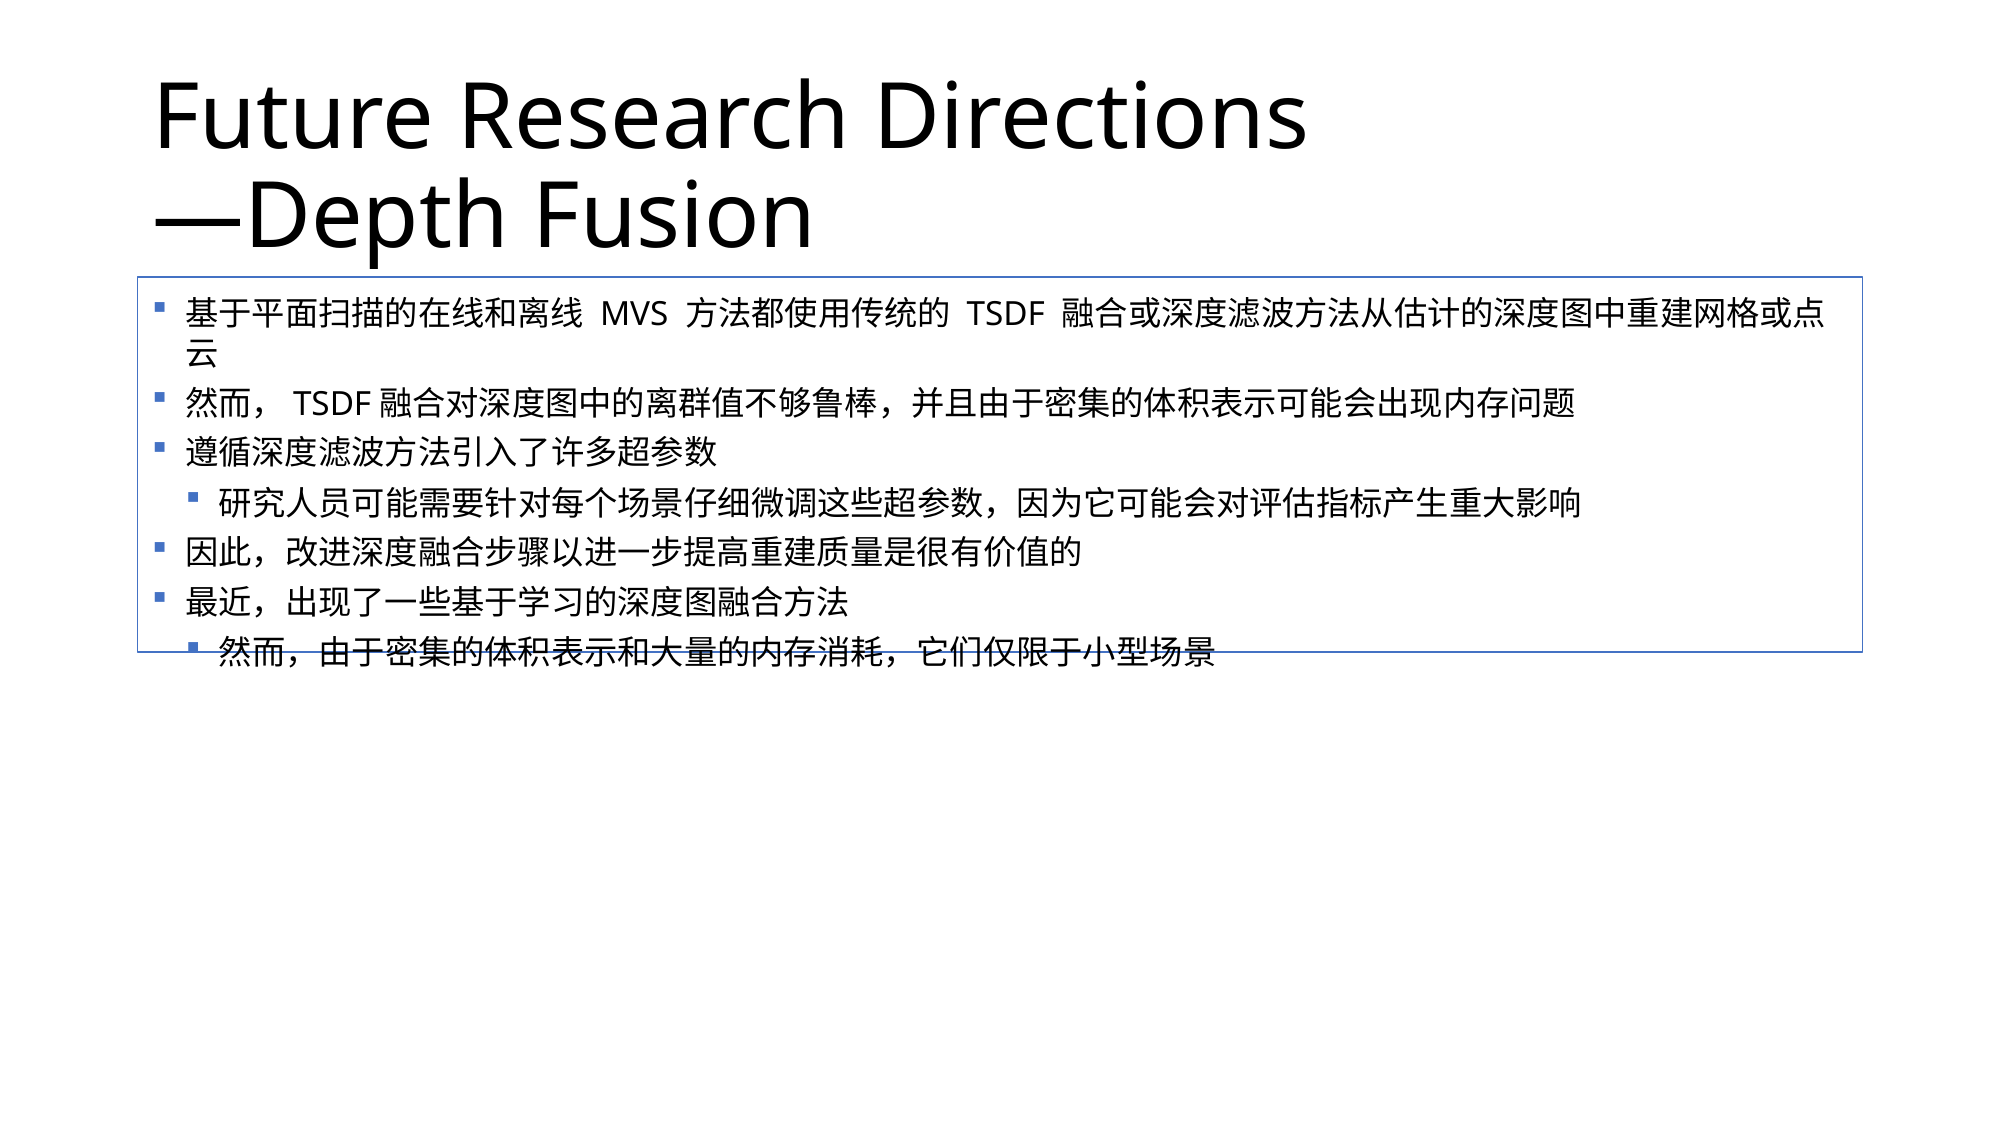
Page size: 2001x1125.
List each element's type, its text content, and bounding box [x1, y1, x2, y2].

text_box 基于平面扫描的在线和离线 MVS 方法都使用传统的 TSDF 融合或深度滤波方法从估计的深度图中重建网格或点云 然而，TSDF融合对深度图中的离群值不够鲁棒，并且由于密集的体积表示可能会出现内存问题 遵循深度滤波方法引入了许多超参数 研究人员可能需要针对每个场景仔细微调这些超参数，因为它可能会对评估指标产生重大影响 因此，改进深度融合步骤以进一步提高重建质量是很有价值的 最近，出现了一些基于学习的深度图融合方法 然而，由于密集的体积表示和大量的内存消耗，它们仅限于小型场景 [137, 277, 1863, 653]
title Future Research Directions —Depth Fusion [137, 59, 1863, 277]
